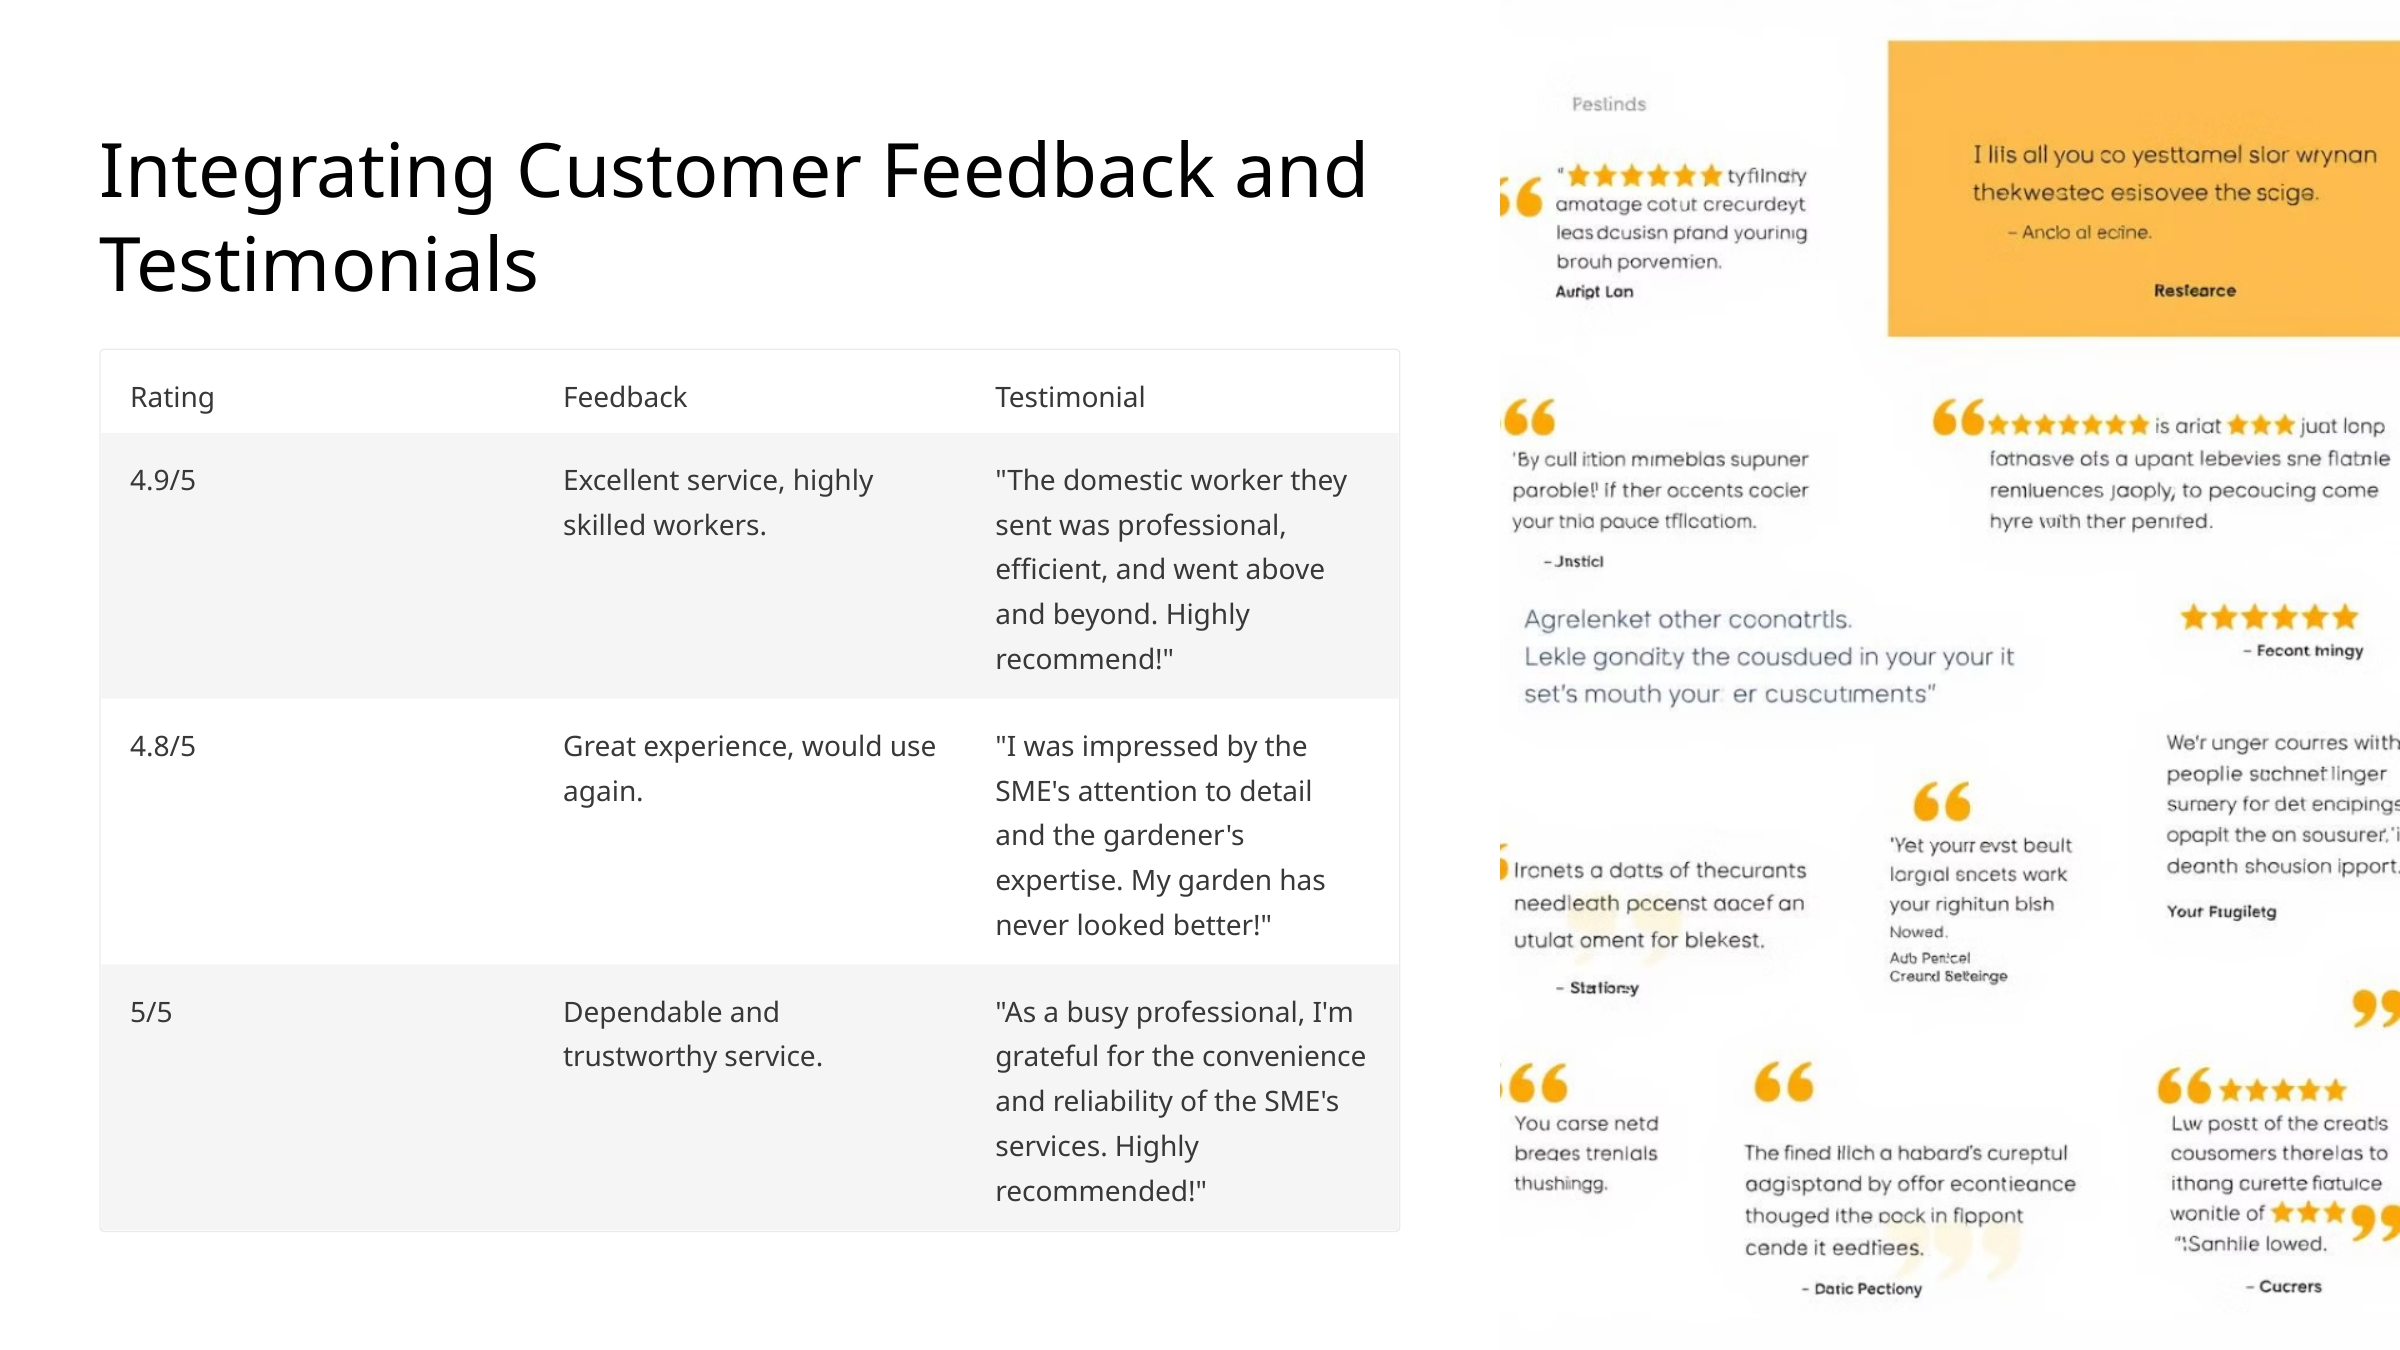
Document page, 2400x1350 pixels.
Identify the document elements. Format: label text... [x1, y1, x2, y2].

text_box [101, 964, 1399, 1231]
text_box Feedback [563, 368, 937, 415]
text_box "The domestic worker they sent was professional, efficient, and went above and beyond. Highly recommend!" [995, 451, 1370, 681]
text_box [101, 350, 1399, 432]
text_box 4.9/5 [130, 451, 505, 498]
text_box "As a busy professional, I'm grateful for the convenience and reliability of the SME's services. Highly recommended!" [995, 982, 1370, 1212]
text_box 4.8/5 [130, 717, 505, 763]
text_box 5/5 [130, 982, 505, 1029]
text_box [101, 698, 1399, 964]
text_box "I was impressed by the SME's attention to detail and the gardener's expertise. My garden has never looked better!" [995, 717, 1370, 947]
text_box Integrating Customer Feedback and Testimonials [100, 118, 1400, 307]
text_box Excellent service, highly skilled workers. [563, 451, 937, 543]
picture [1499, 0, 2400, 1350]
text_box Rating [130, 368, 505, 415]
text_box Great experience, would use again. [563, 717, 937, 809]
text_box [101, 432, 1399, 698]
text_box Dependable and trustworthy service. [563, 982, 937, 1075]
text_box Testimonial [995, 368, 1370, 415]
